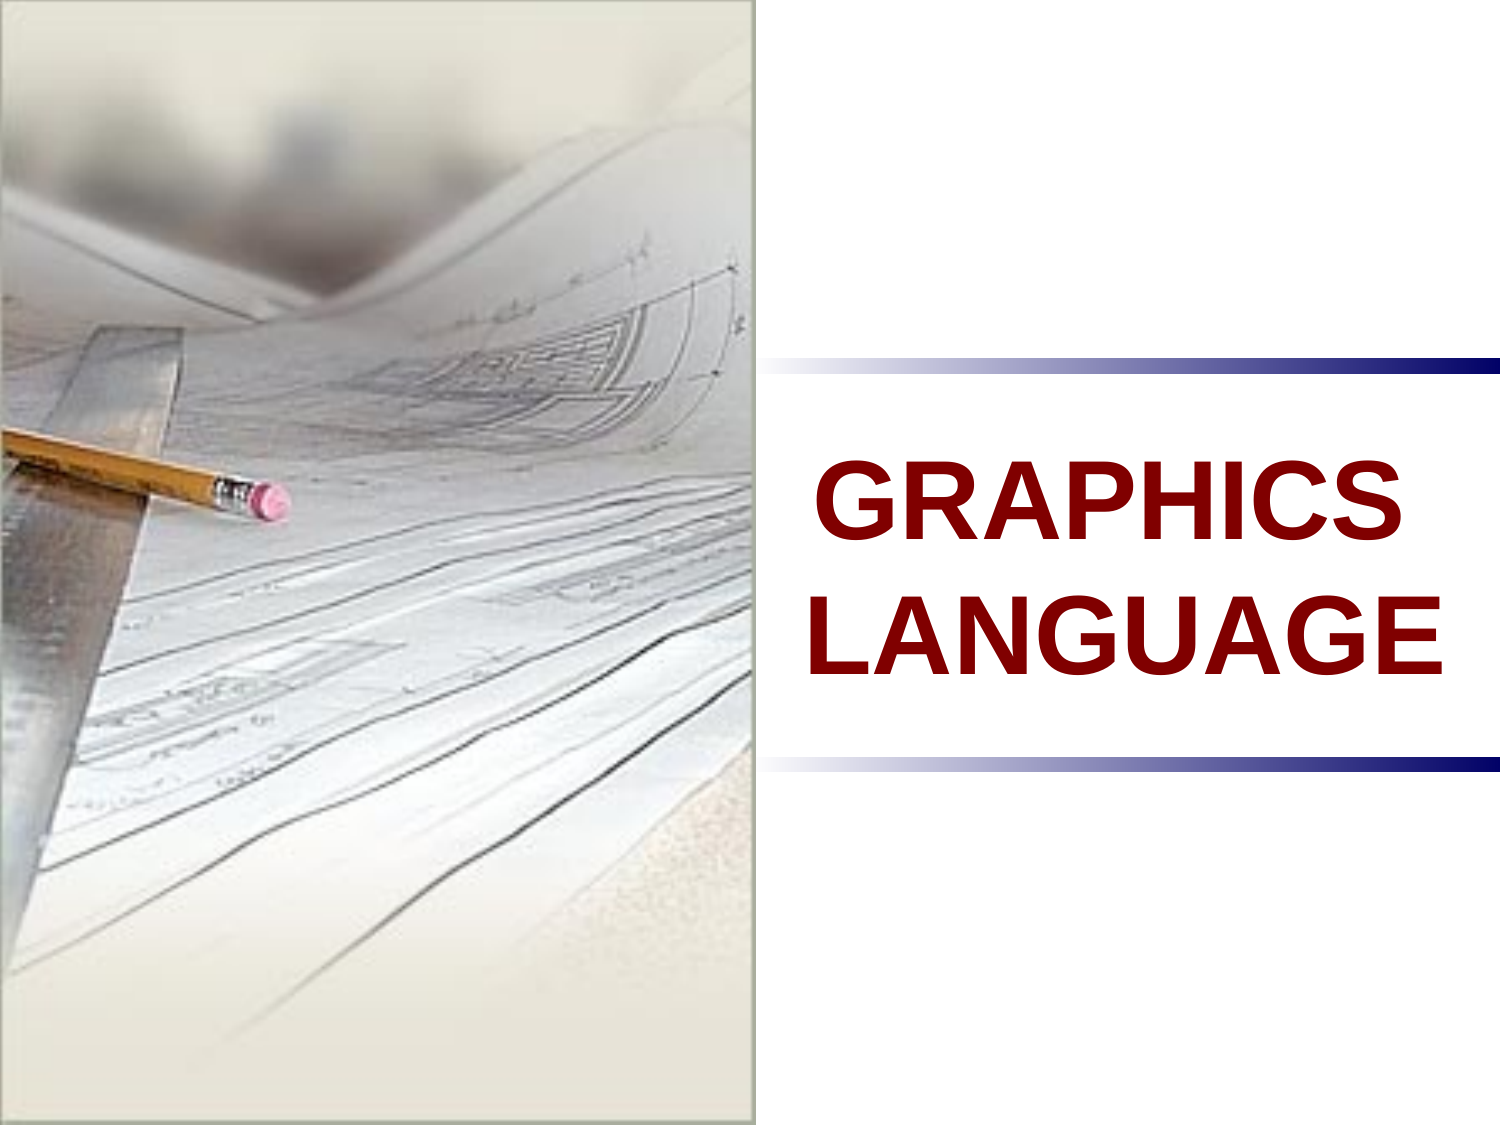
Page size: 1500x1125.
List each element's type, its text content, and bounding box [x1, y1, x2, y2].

title GRAPHICS LANGUAGE [756, 424, 1500, 700]
text_box [756, 358, 1500, 374]
text_box [756, 757, 1500, 772]
picture [0, 0, 756, 1125]
